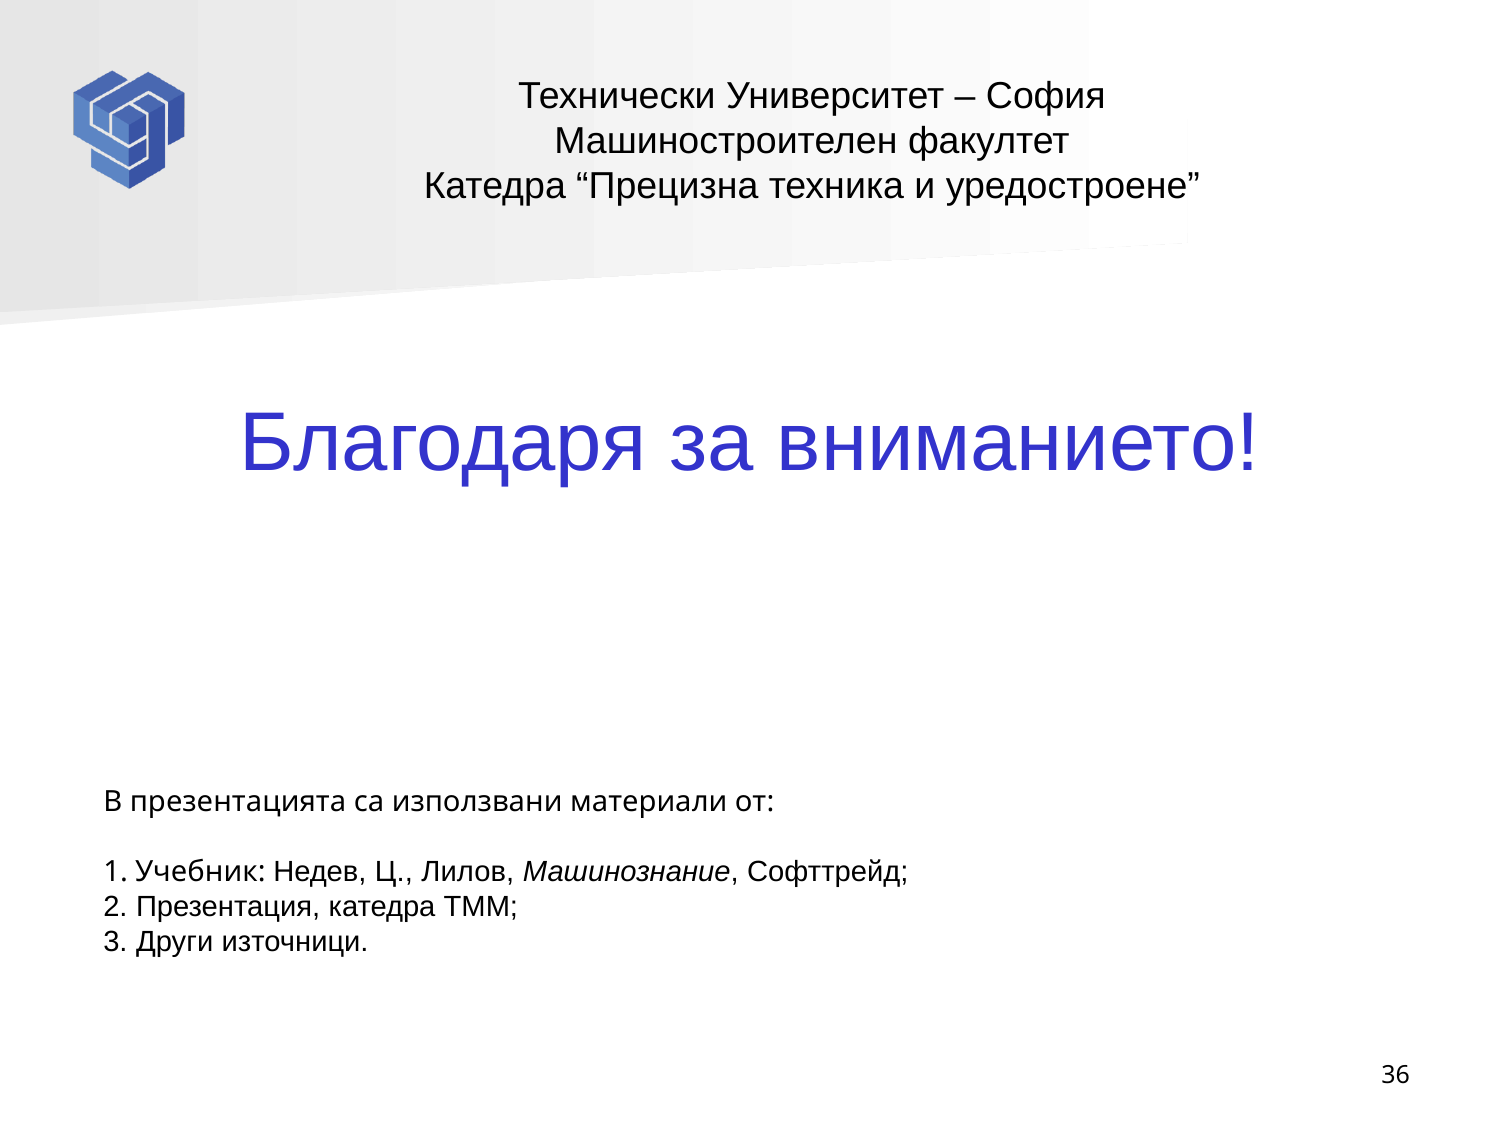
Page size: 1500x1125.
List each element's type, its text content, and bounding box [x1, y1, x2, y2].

picture [58, 58, 200, 200]
list Благодаря за вниманието! [75, 262, 1425, 1000]
text_box В презентацията са използвани материали от: 1. Учебник: Недев, Ц., Лилов, Машинознание, Софттрейд; 2. Презентация, катедра ТММ; 3. Други източници. [88, 775, 1300, 965]
title Технически Университет – София Машиностроителен факултет Катедра “Прецизна техника и уредостроене” [199, 45, 1425, 233]
slide_number 36 [1074, 1025, 1425, 1100]
